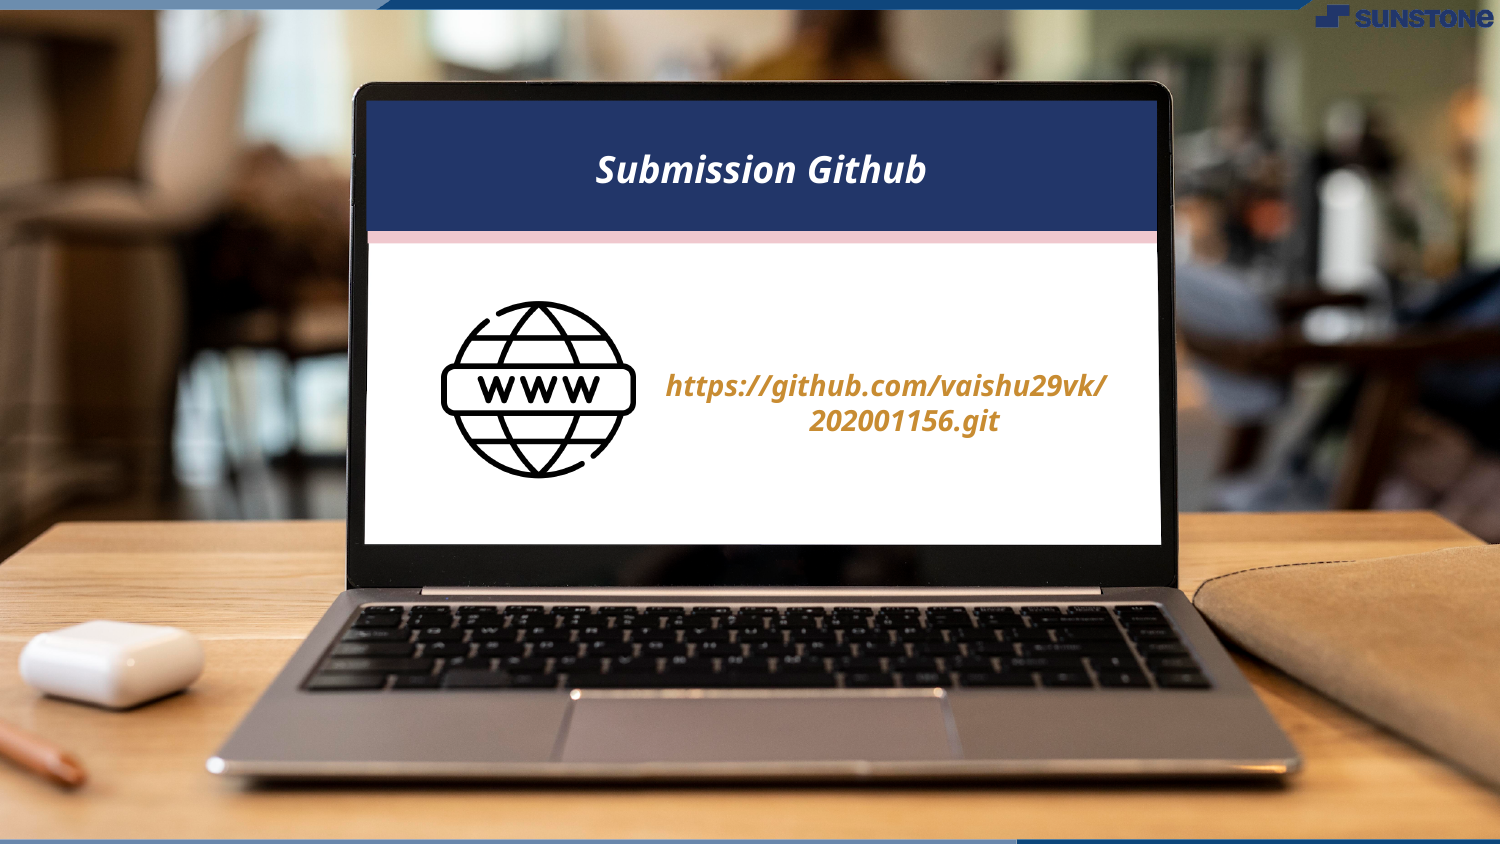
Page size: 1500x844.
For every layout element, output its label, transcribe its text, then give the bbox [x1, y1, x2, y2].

picture [0, 0, 1500, 844]
list Submission Github [432, 131, 1091, 206]
list https://github.com/vaishu29vk/202001156.git [590, 313, 1145, 492]
